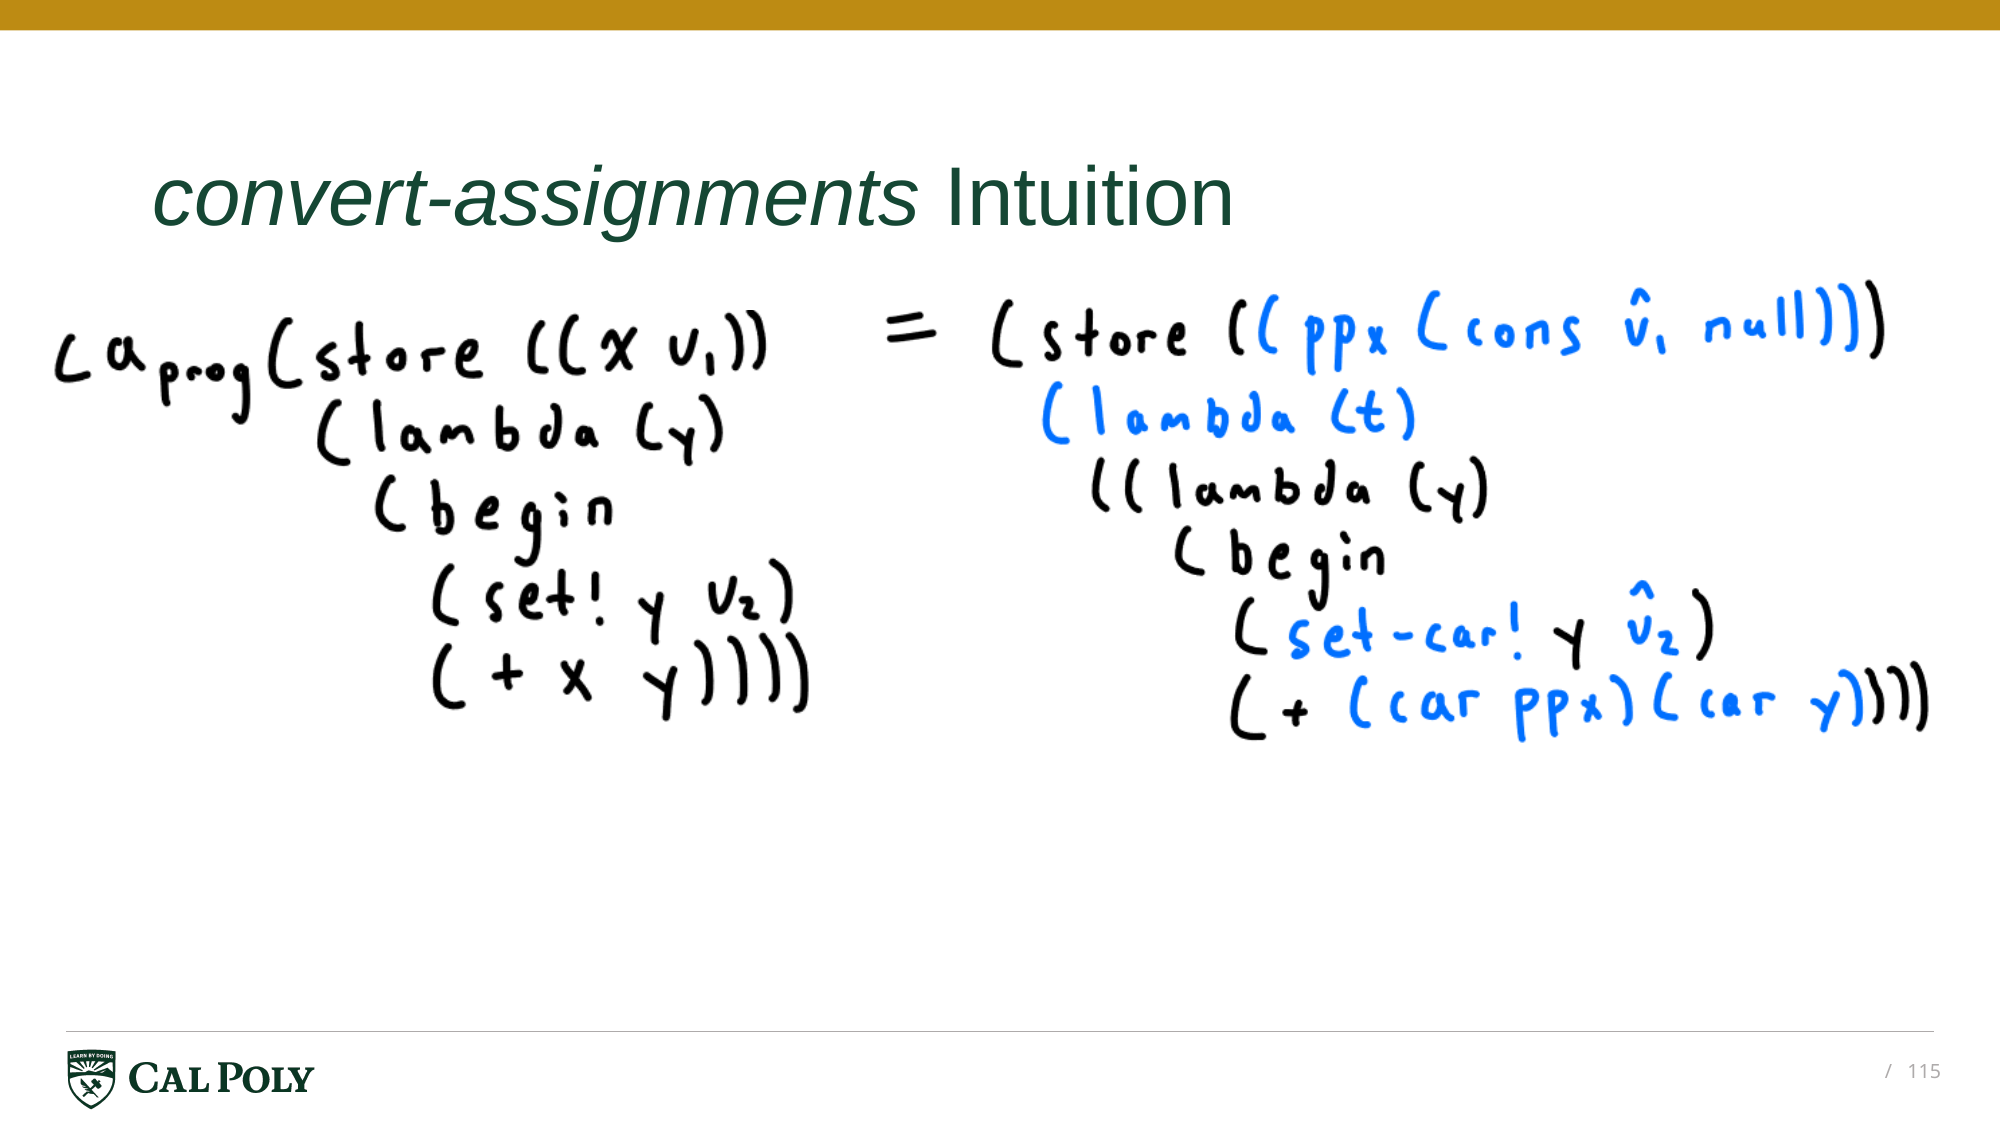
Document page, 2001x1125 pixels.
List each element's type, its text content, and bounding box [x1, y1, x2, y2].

picture [43, 1025, 338, 1125]
picture [21, 309, 825, 726]
picture [874, 272, 1957, 751]
slide_number / 115 [1866, 1041, 1956, 1102]
title convert-assignments Intuition [137, 147, 1888, 250]
